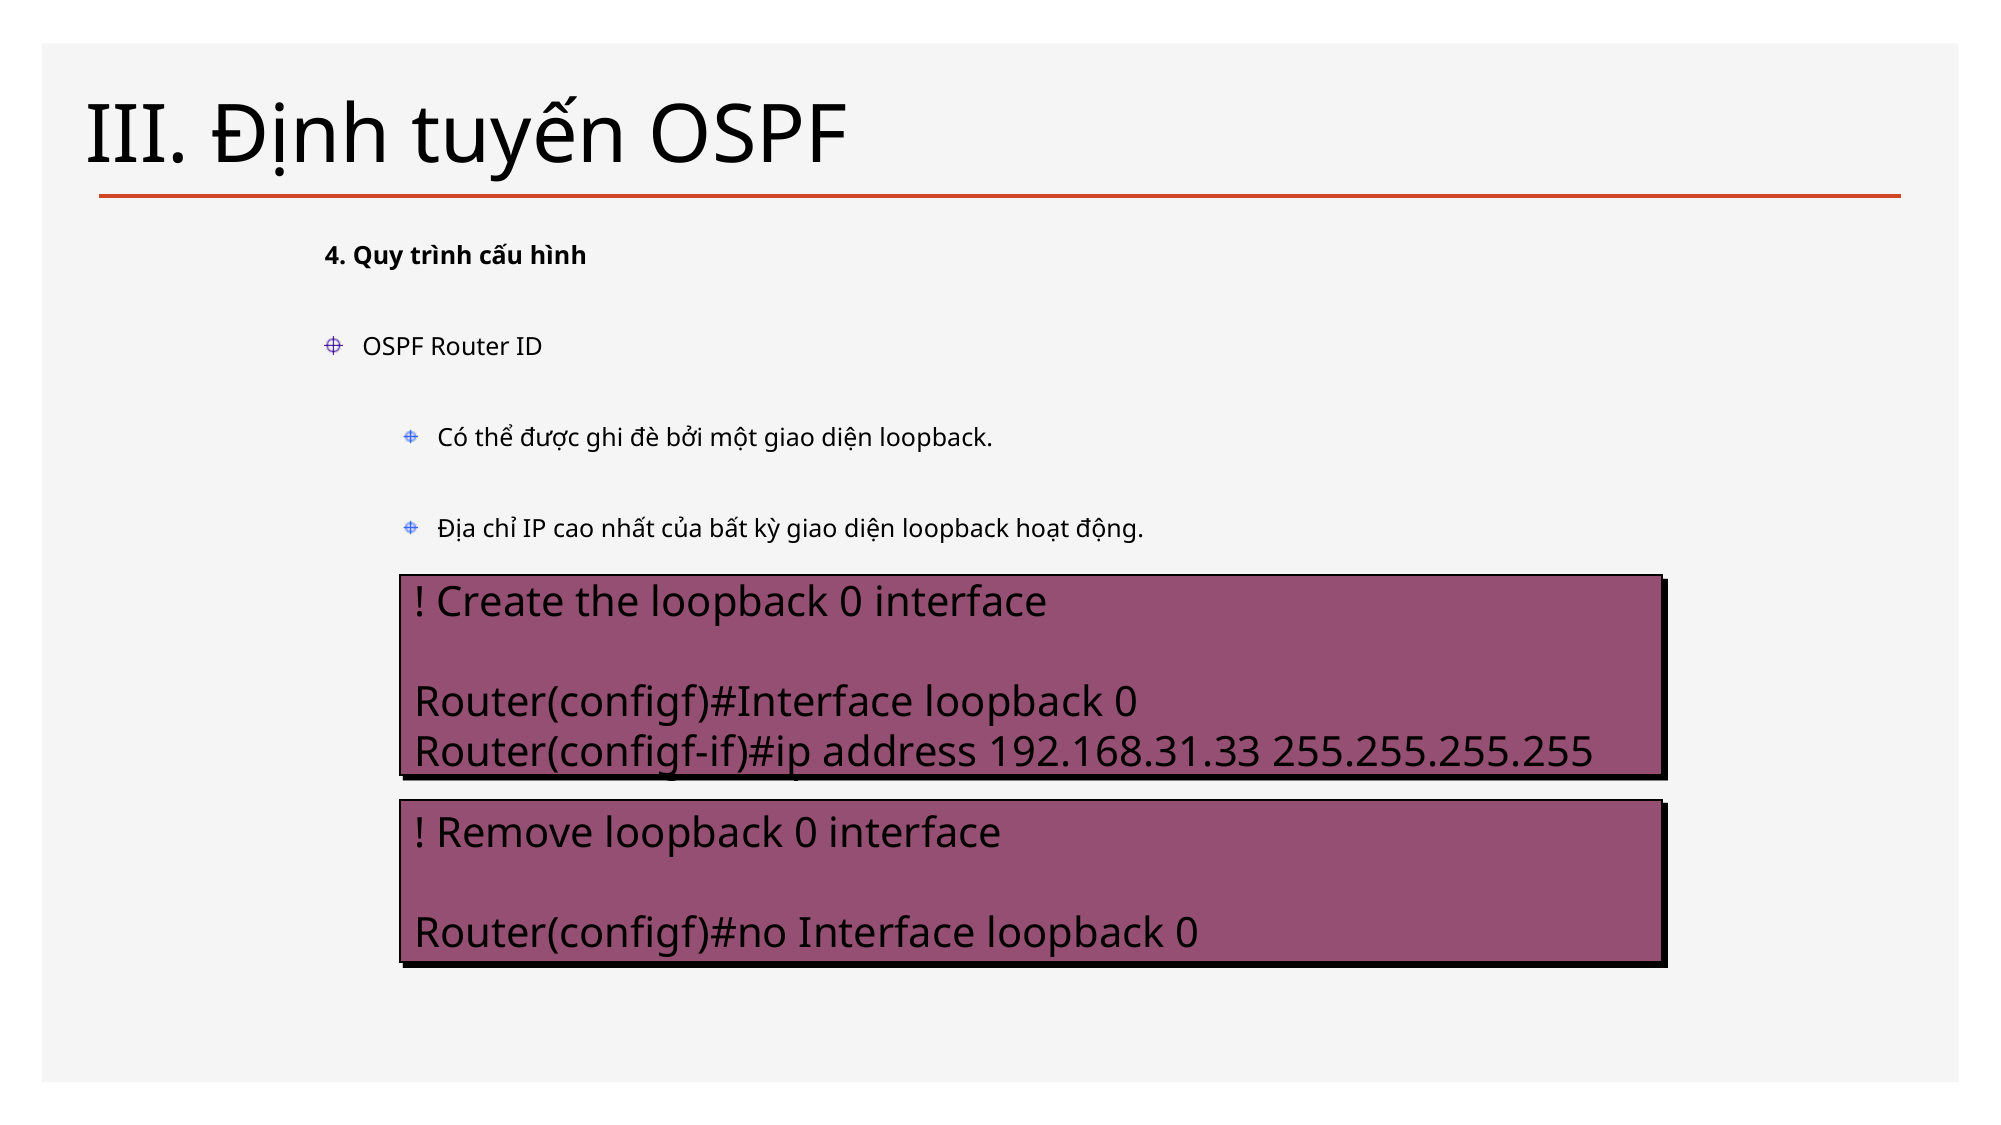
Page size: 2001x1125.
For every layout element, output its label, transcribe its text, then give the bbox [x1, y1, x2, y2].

text_box ! Remove loopback 0 interface Router(configf)#no Interface loopback 0 [399, 799, 1663, 963]
text_box ! Create the loopback 0 interface Router(configf)#Interface loopback 0 Router(configf-if)#ip address 192.168.31.33 255.255.255.255 [399, 575, 1663, 775]
picture [399, 518, 418, 536]
picture [399, 427, 418, 445]
title III. Định tuyến OSPF [85, 73, 1214, 179]
picture [324, 336, 343, 355]
list 4. Quy trình cấu hình OSPF Router ID Có thể được ghi đè bởi một giao diện loopback. Địa chỉ IP cao nhất của bất kỳ giao diện loopback hoạt động. [324, 224, 1675, 1034]
